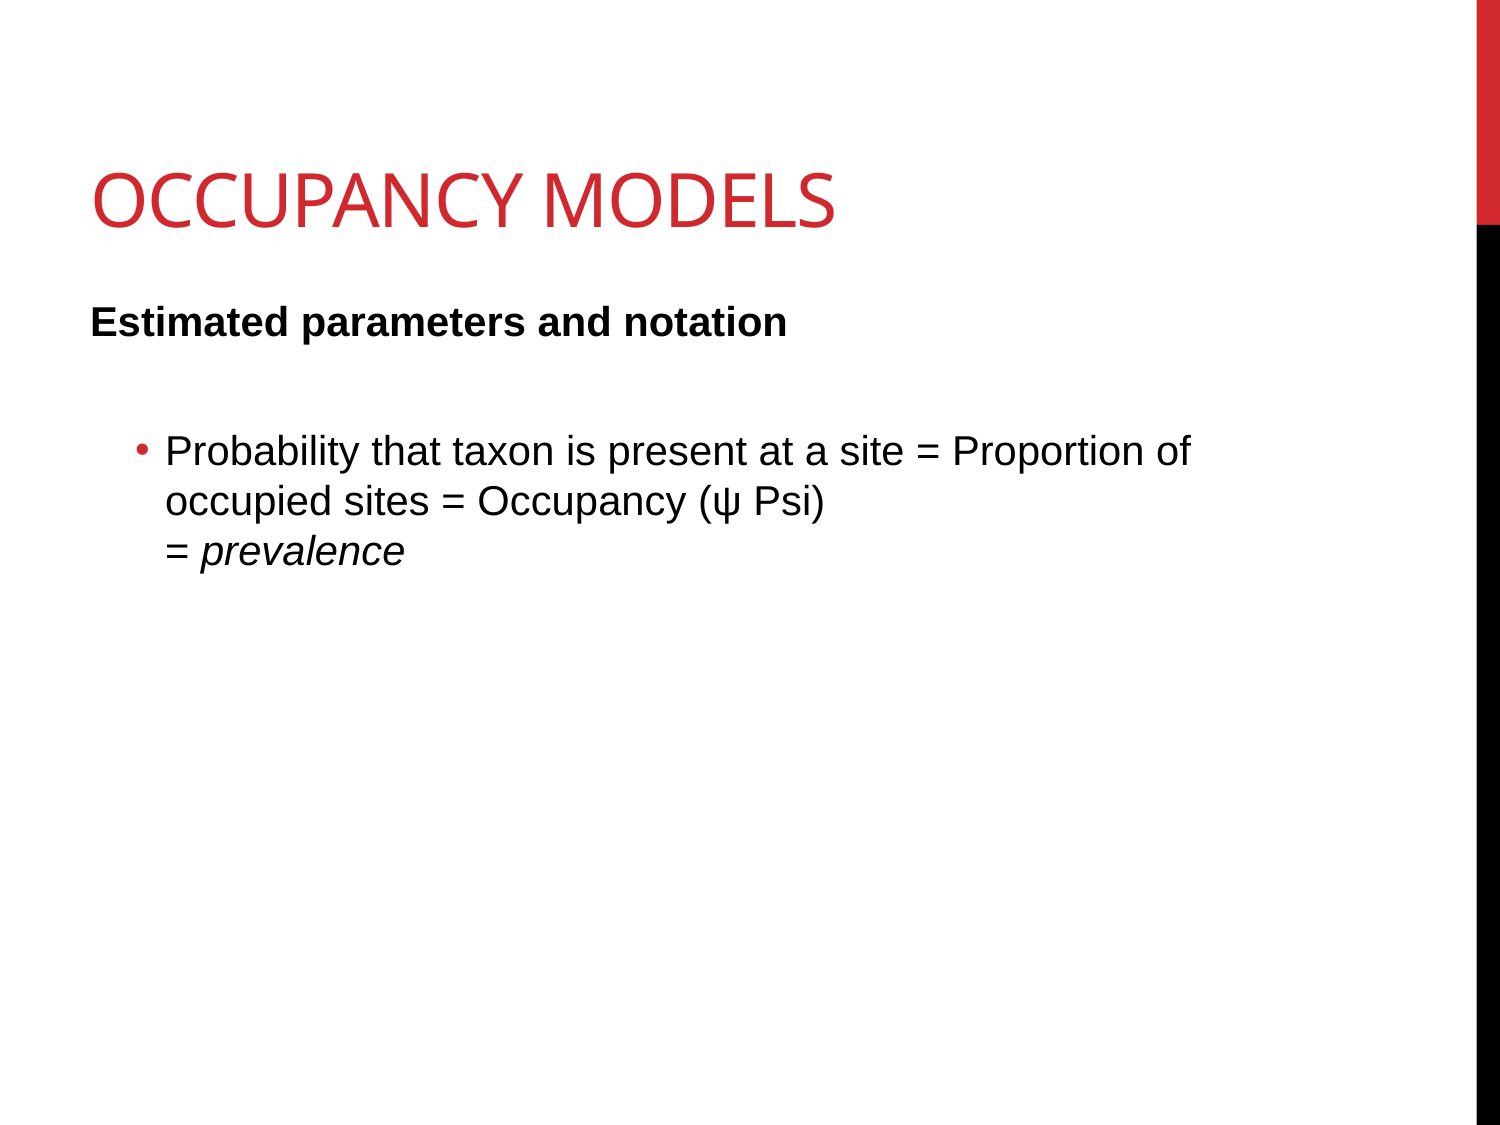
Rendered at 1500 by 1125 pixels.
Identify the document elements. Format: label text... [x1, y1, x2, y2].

title Occupancy models [75, 25, 1025, 250]
list Estimated parameters and notation Probability that taxon is present at a site = Proportion of occupied sites = Occupancy (ψ Psi) = prevalence [75, 287, 1325, 1005]
